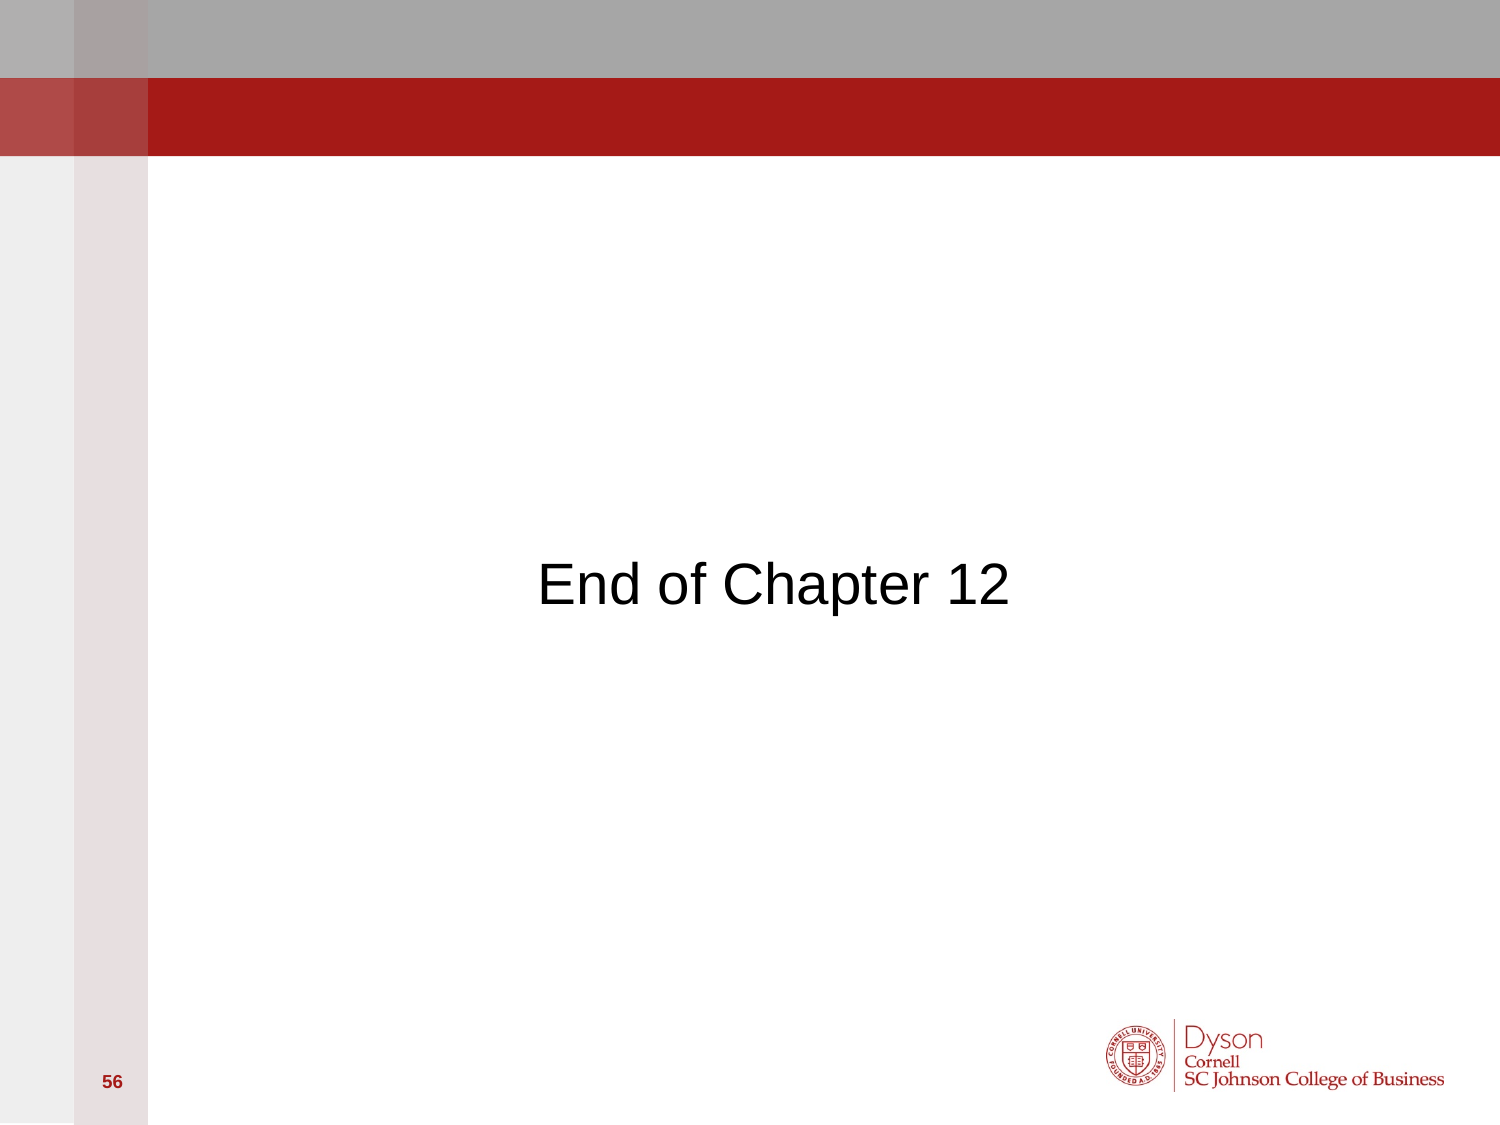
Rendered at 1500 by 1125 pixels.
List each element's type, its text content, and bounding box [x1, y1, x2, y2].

slide_number 56 [74, 1062, 151, 1125]
picture [1106, 1019, 1444, 1092]
list End of Chapter 12 [187, 200, 1363, 963]
